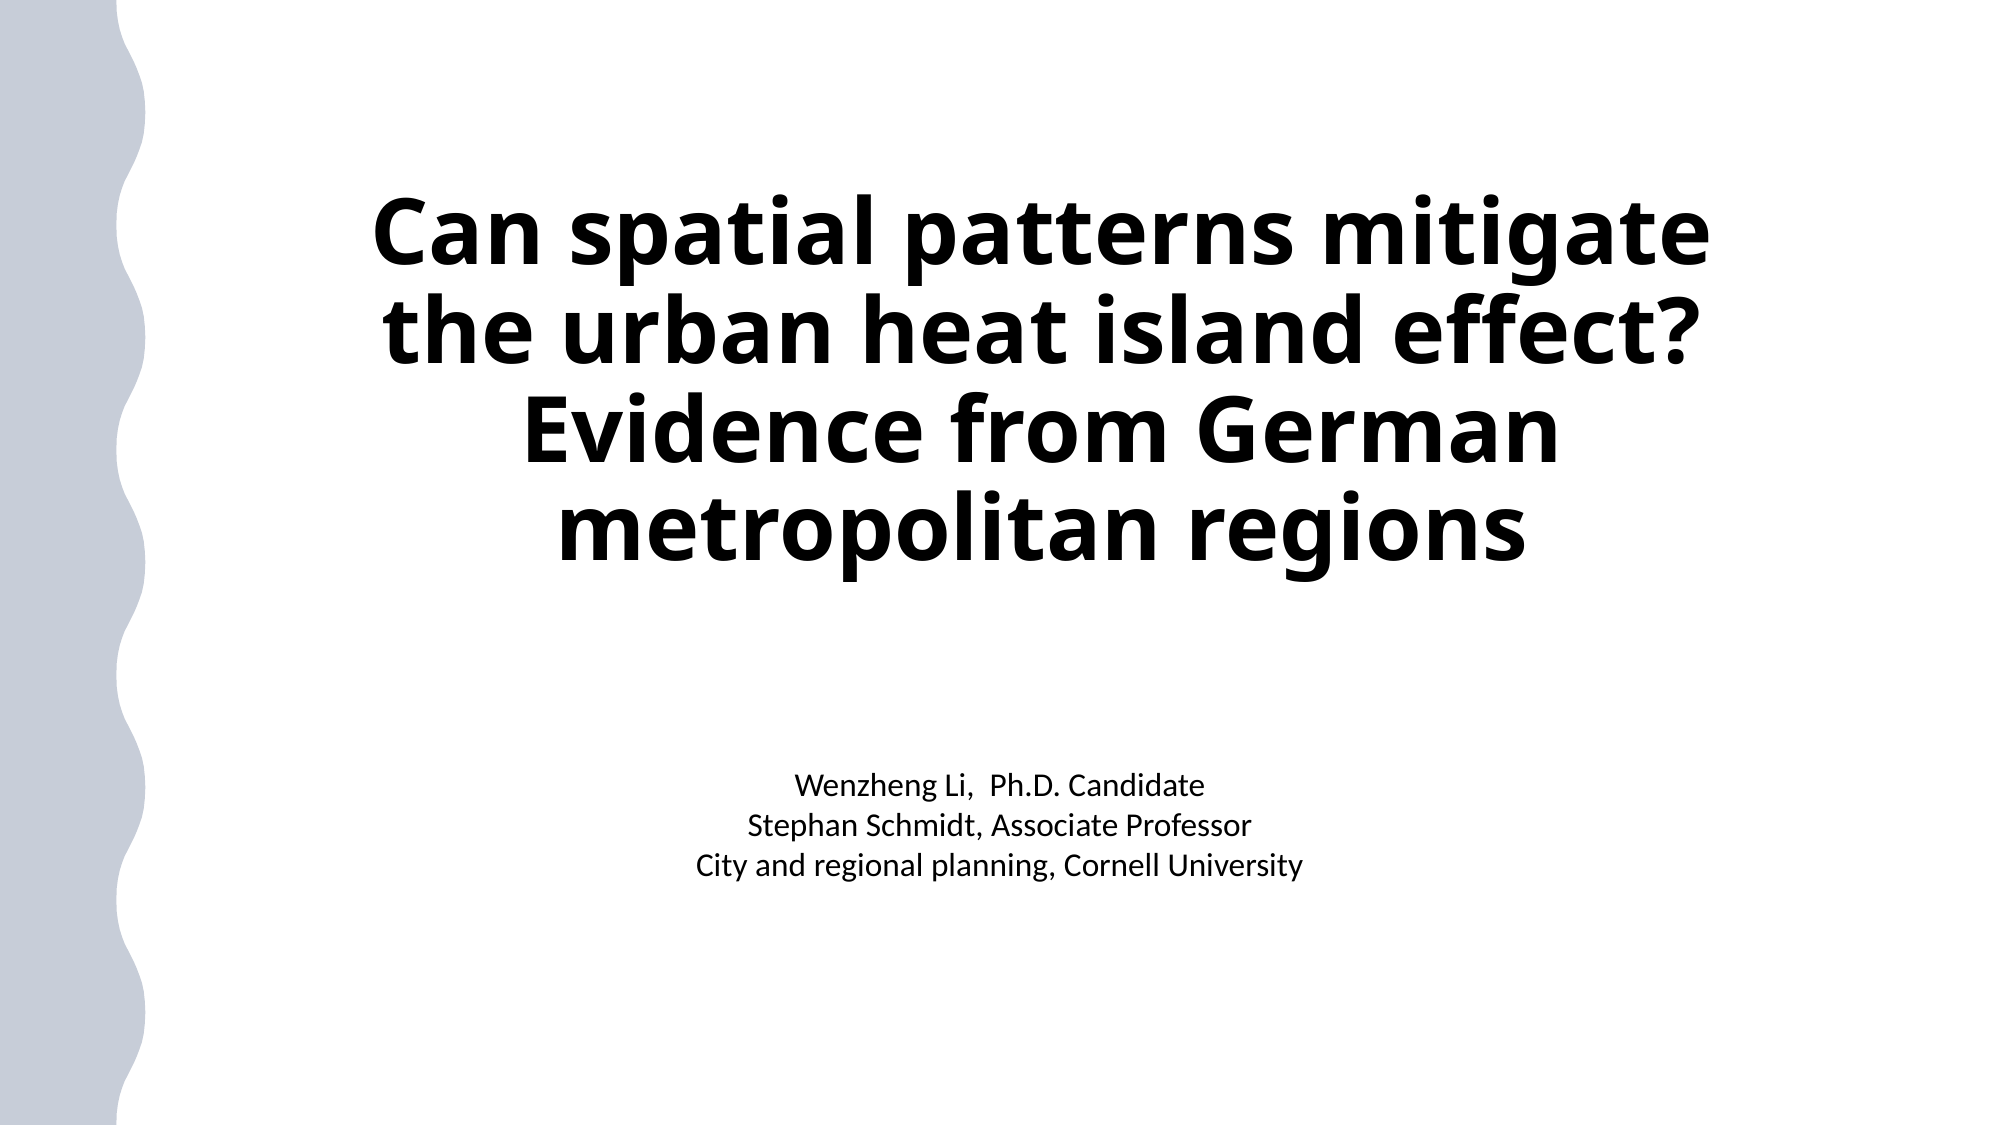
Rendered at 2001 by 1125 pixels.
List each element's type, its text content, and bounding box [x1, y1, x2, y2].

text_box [0, 0, 146, 1125]
text_box Wenzheng Li, Ph.D. Candidate Stephan Schmidt, Associate Professor City and regional planning, Cornell University [500, 755, 1500, 891]
title Can spatial patterns mitigate the urban heat island effect? Evidence from German metropolitan regions [292, 273, 1792, 589]
